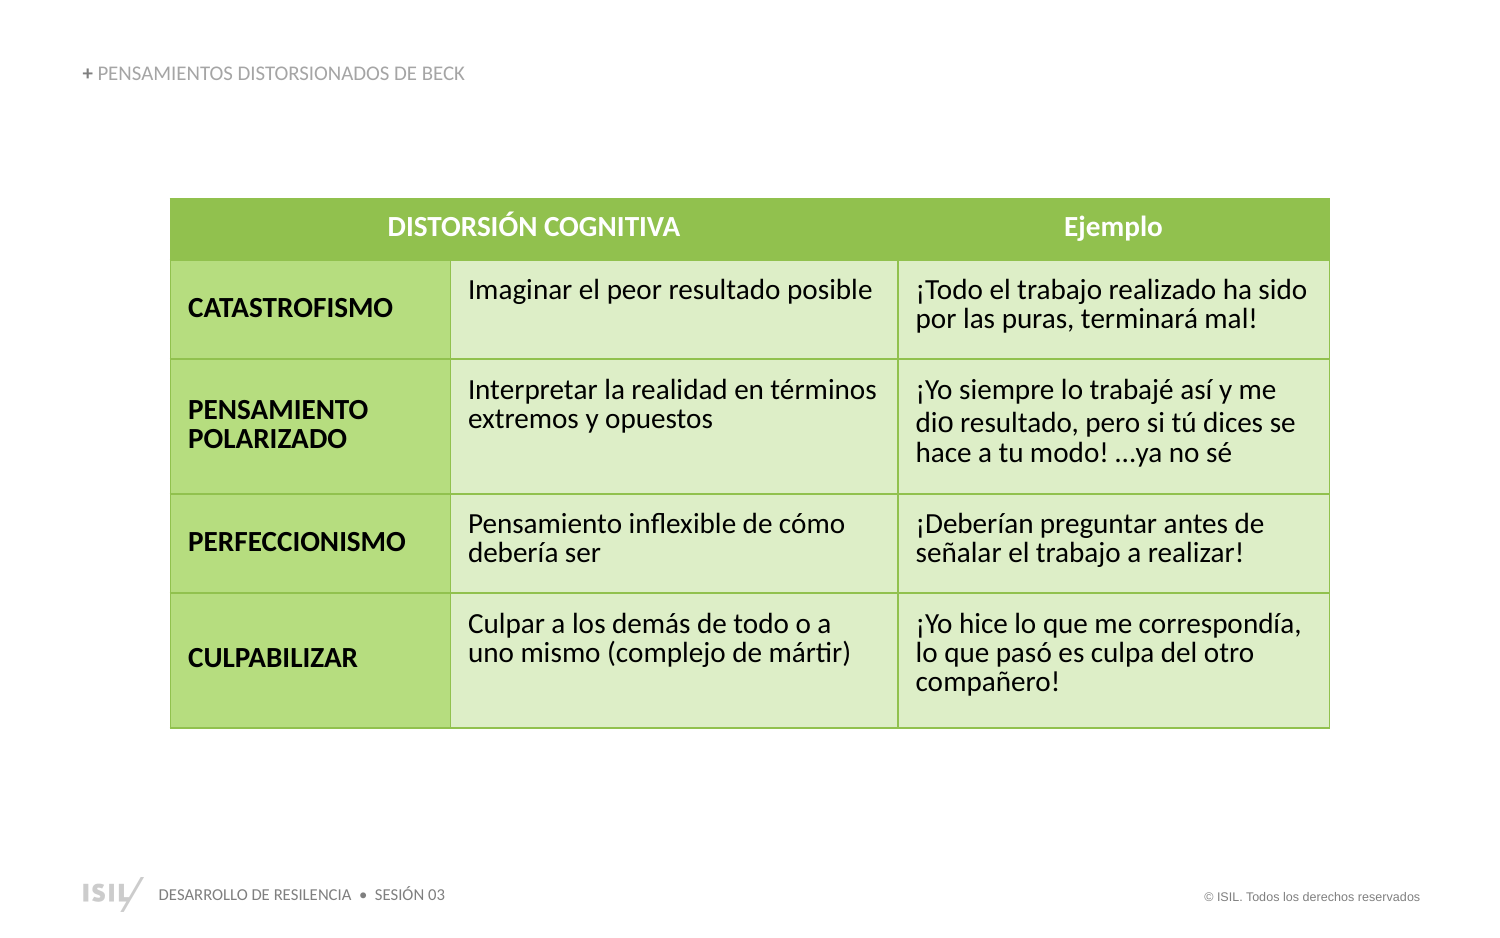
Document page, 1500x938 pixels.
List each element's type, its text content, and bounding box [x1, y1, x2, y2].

table_cell PENSAMIENTO POLARIZADO [171, 360, 450, 493]
text_box + PENSAMIENTOS DISTORSIONADOS DE BECK [82, 61, 769, 85]
table_cell ¡Todo el trabajo realizado ha sido por las puras, terminará mal! [899, 261, 1329, 358]
table_cell CULPABILIZAR [171, 594, 450, 727]
table_cell Culpar a los demás de todo o a uno mismo (complejo de mártir) [451, 594, 897, 727]
table_cell Pensamiento inflexible de cómo debería ser [451, 495, 897, 592]
table_cell ¡Deberían preguntar antes de señalar el trabajo a realizar! [899, 495, 1329, 592]
table_cell Imaginar el peor resultado posible [451, 261, 897, 358]
table_cell CATASTROFISMO [171, 261, 450, 358]
table_cell ¡Yo siempre lo trabajé así y me dio resultado, pero si tú dices se hace a tu modo! …ya no sé [899, 360, 1329, 493]
table_cell PERFECCIONISMO [171, 495, 450, 592]
table_header DISTORSIÓN COGNITIVA [171, 200, 897, 259]
table_cell Interpretar la realidad en términos extremos y opuestos [451, 360, 897, 493]
table_header Ejemplo [899, 200, 1329, 259]
table_cell ¡Yo hice lo que me correspondía, lo que pasó es culpa del otro compañero! [899, 594, 1329, 727]
